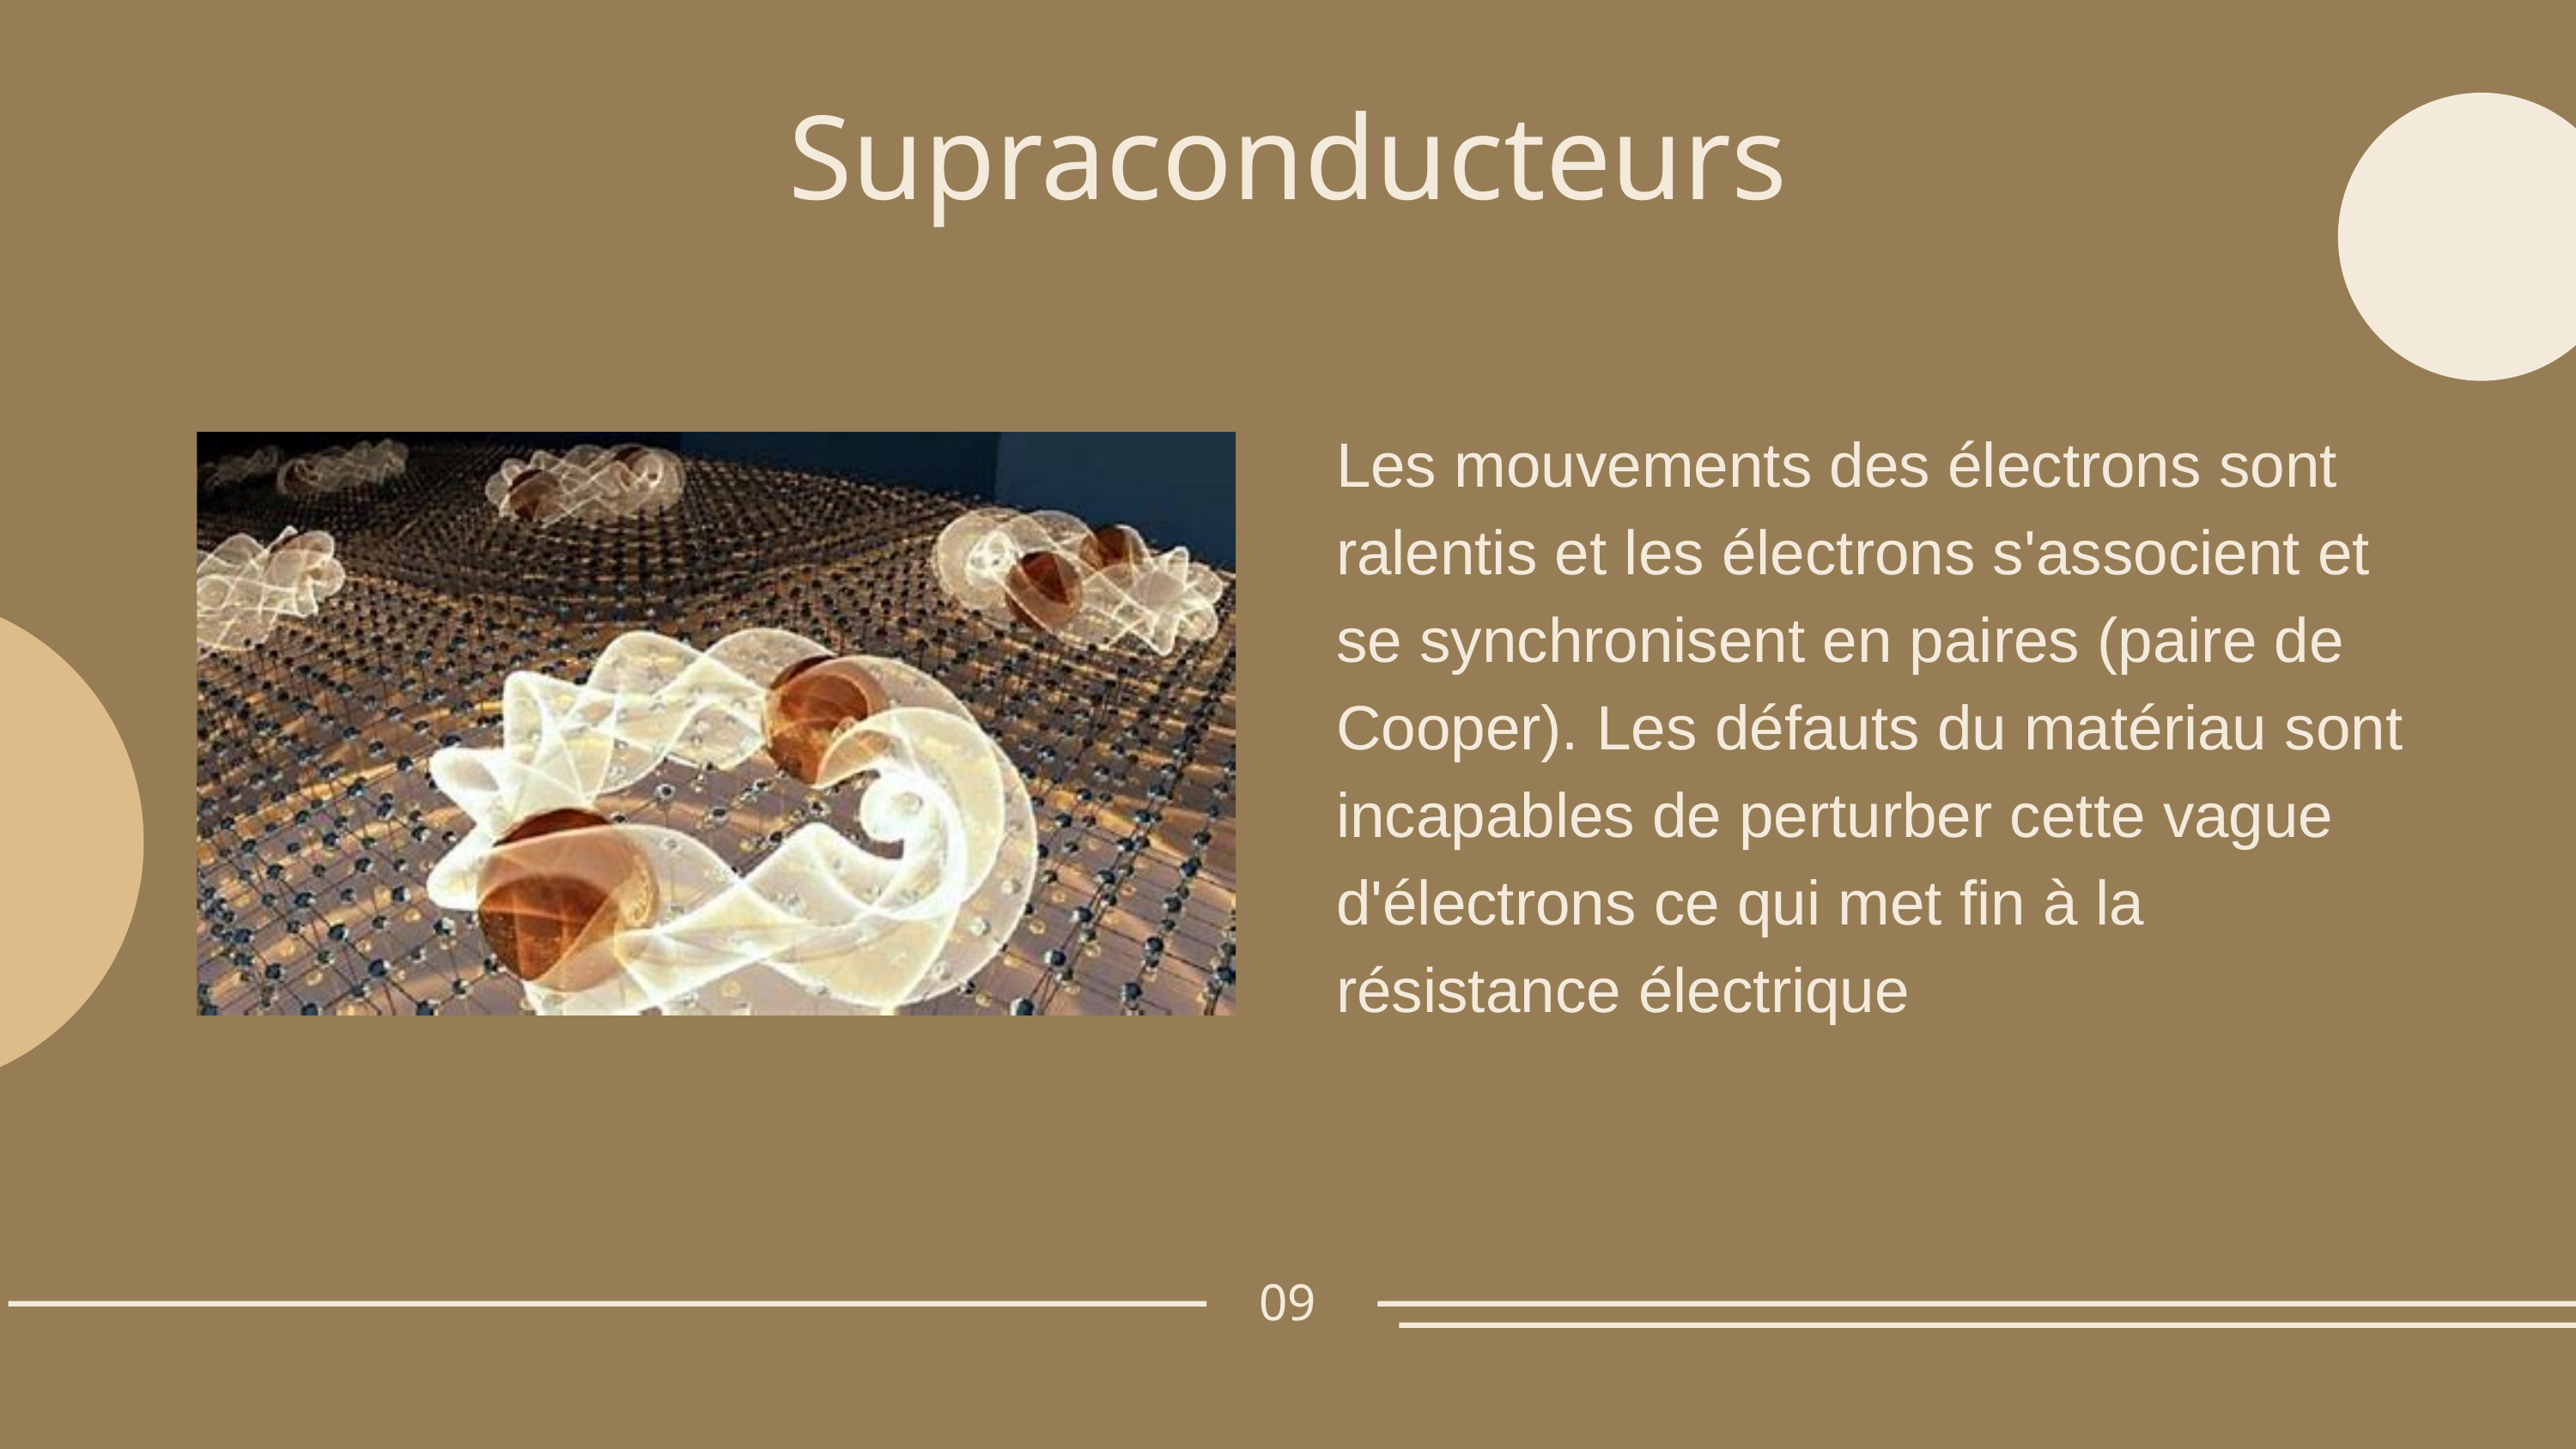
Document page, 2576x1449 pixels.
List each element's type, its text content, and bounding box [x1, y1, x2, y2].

text_box Les mouvements des électrons sont ralentis et les électrons s'associent et se synchronisent en paires (paire de Cooper). Les défauts du matériau sont incapables de perturber cette vague d'électrons ce qui met fin à la résistance électrique [1336, 411, 2432, 1026]
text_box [2336, 92, 2576, 381]
text_box Supraconducteurs [607, 82, 1969, 223]
text_box 09 [822, 1280, 1754, 1331]
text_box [0, 593, 145, 1091]
text_box [197, 432, 1236, 1016]
